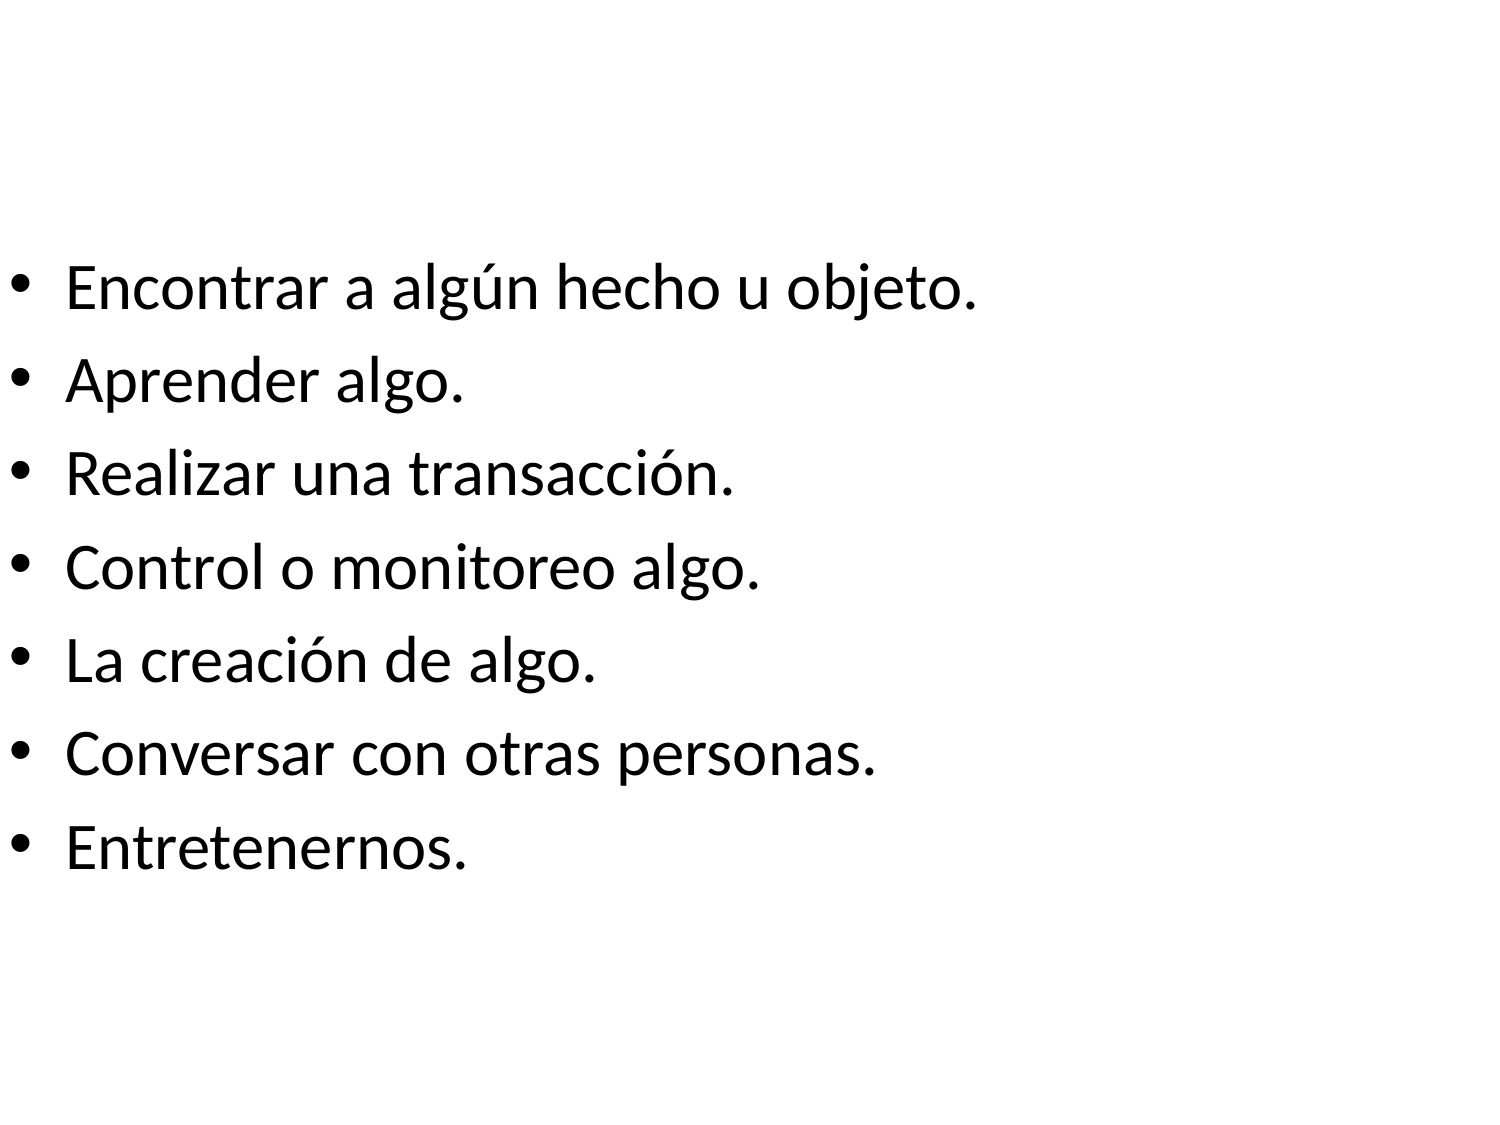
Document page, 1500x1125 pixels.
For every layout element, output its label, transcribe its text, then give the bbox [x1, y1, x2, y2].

list Encontrar a algún hecho u objeto. Aprender algo. Realizar una transacción. Control o monitoreo algo. La creación de algo. Conversar con otras personas. Entretenernos. [0, 0, 1494, 1125]
